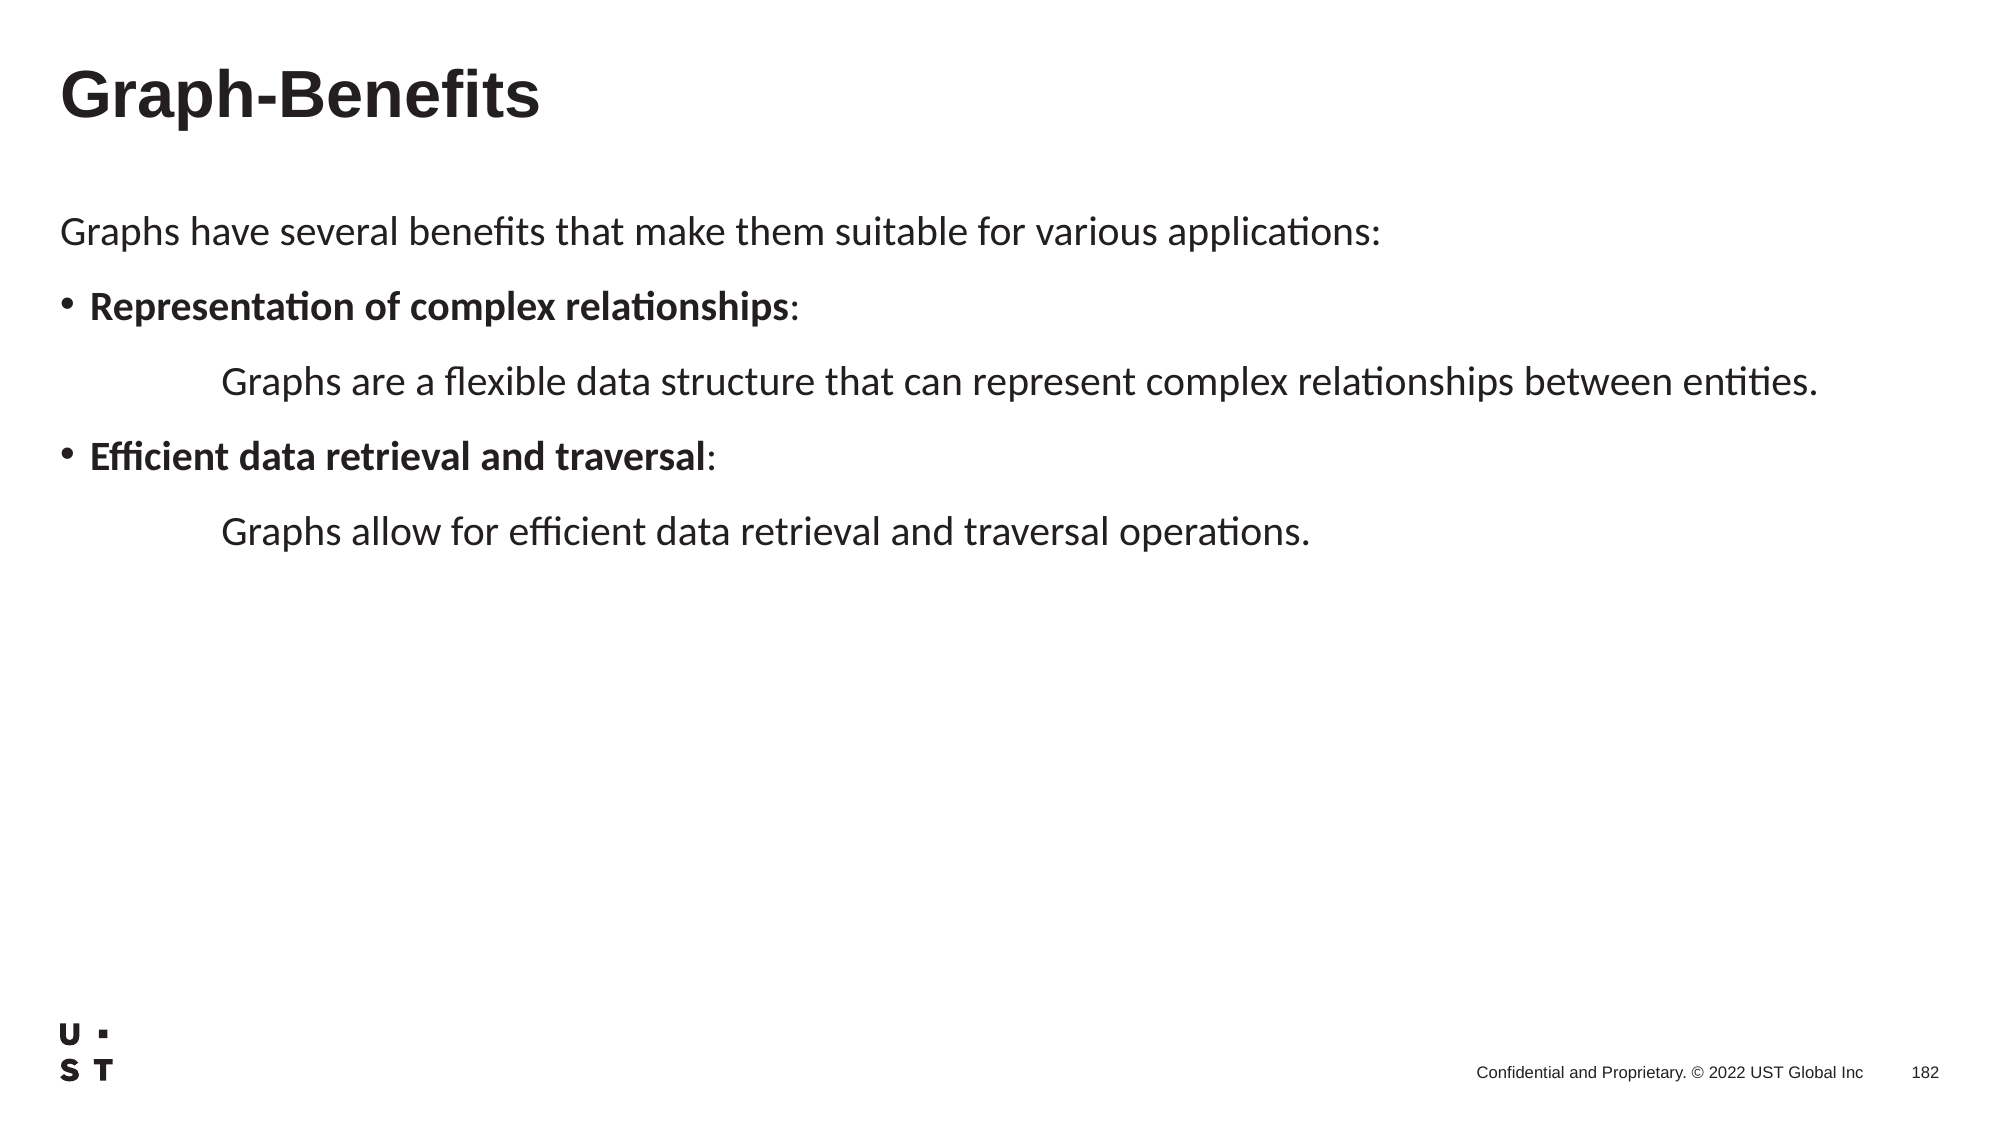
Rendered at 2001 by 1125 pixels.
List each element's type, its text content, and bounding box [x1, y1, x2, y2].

list Graphs have several benefits that make them suitable for various applications: Representation of complex relationships: Graphs are a flexible data structure that can represent complex relationships between entities. Efficient data retrieval and traversal: Graphs allow for efficient data retrieval and traversal operations. [60, 203, 1918, 998]
title Graph-Benefits [60, 60, 1940, 210]
